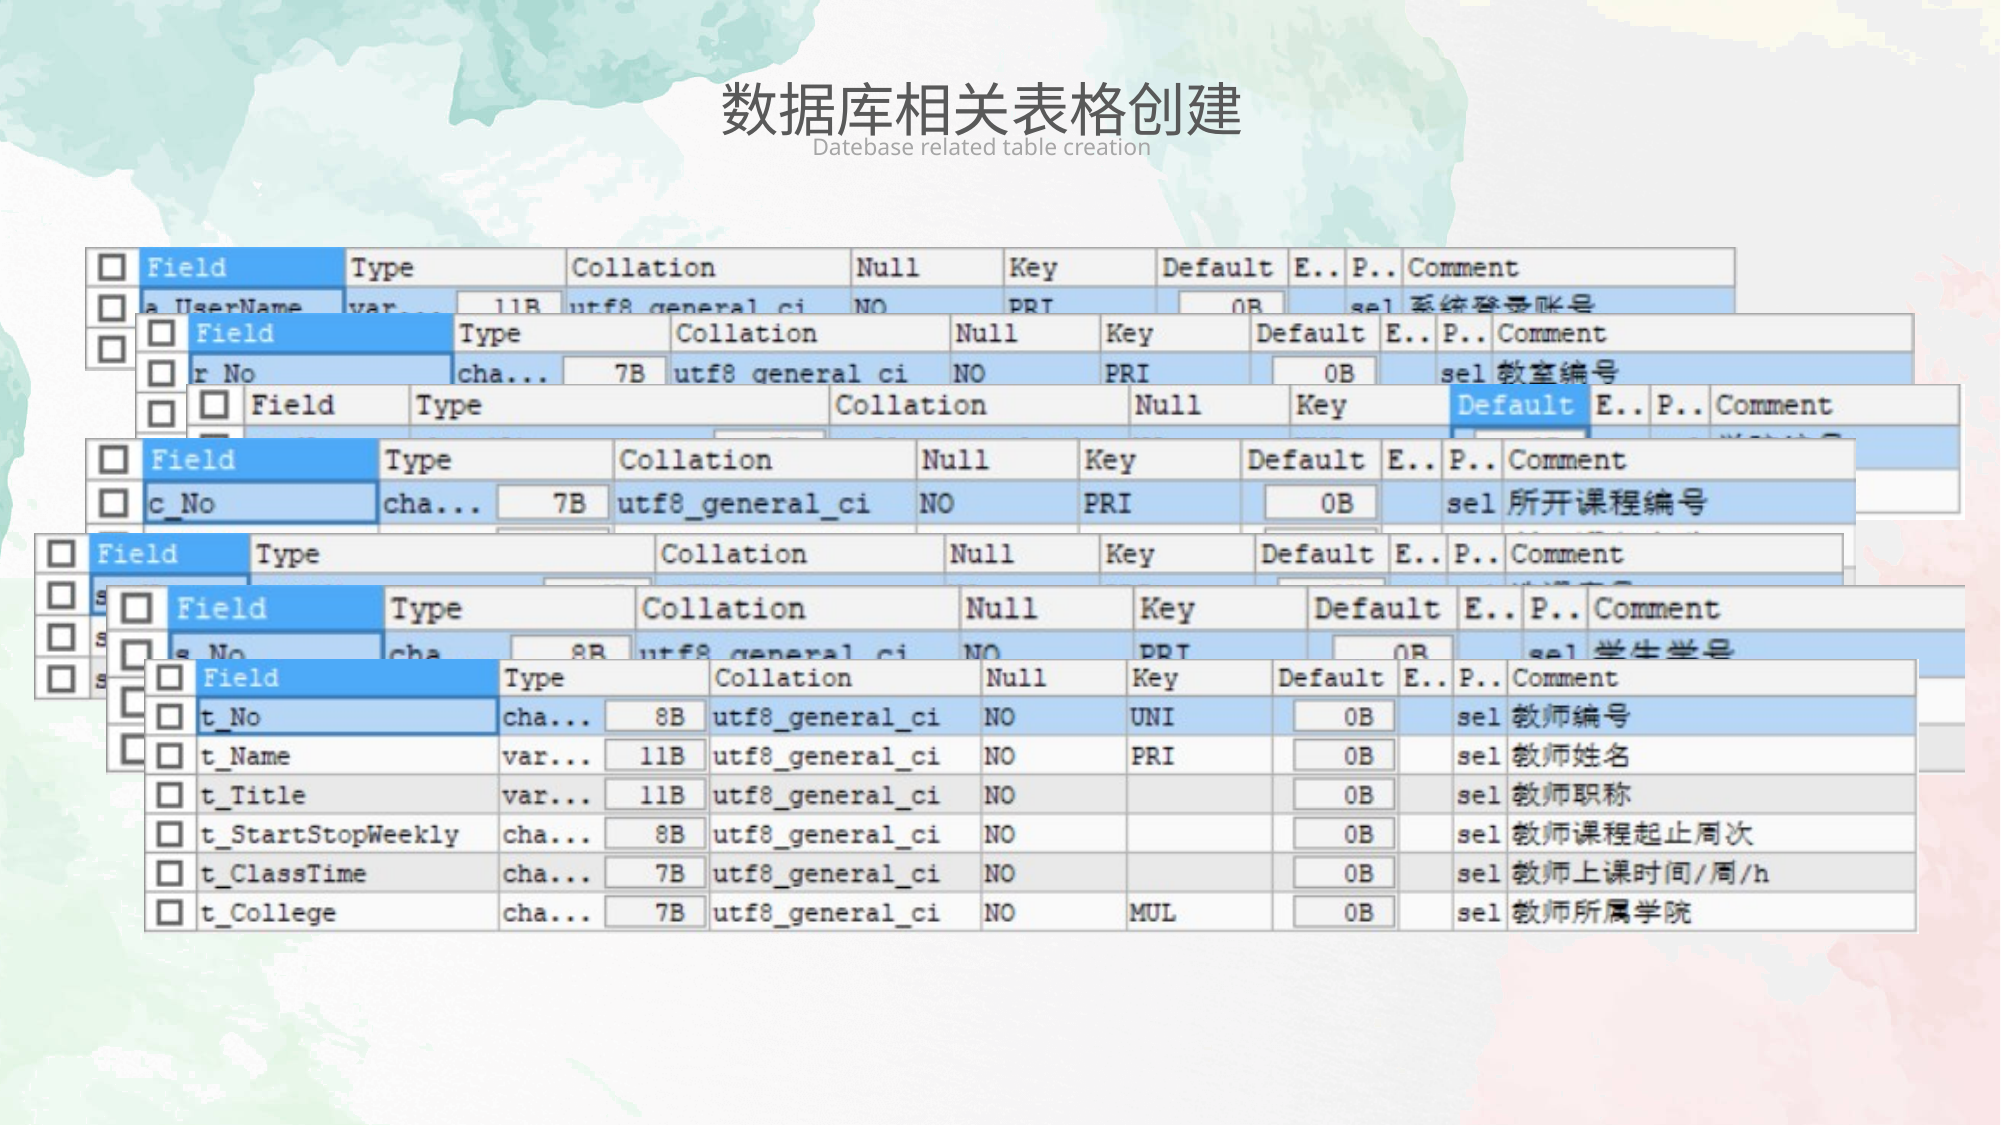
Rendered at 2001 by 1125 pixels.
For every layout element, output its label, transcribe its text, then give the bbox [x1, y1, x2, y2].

picture [0, 0, 2001, 1125]
text_box Datebase related table creation [745, 116, 1220, 176]
text_box 数据库相关表格创建 [643, 30, 1321, 151]
